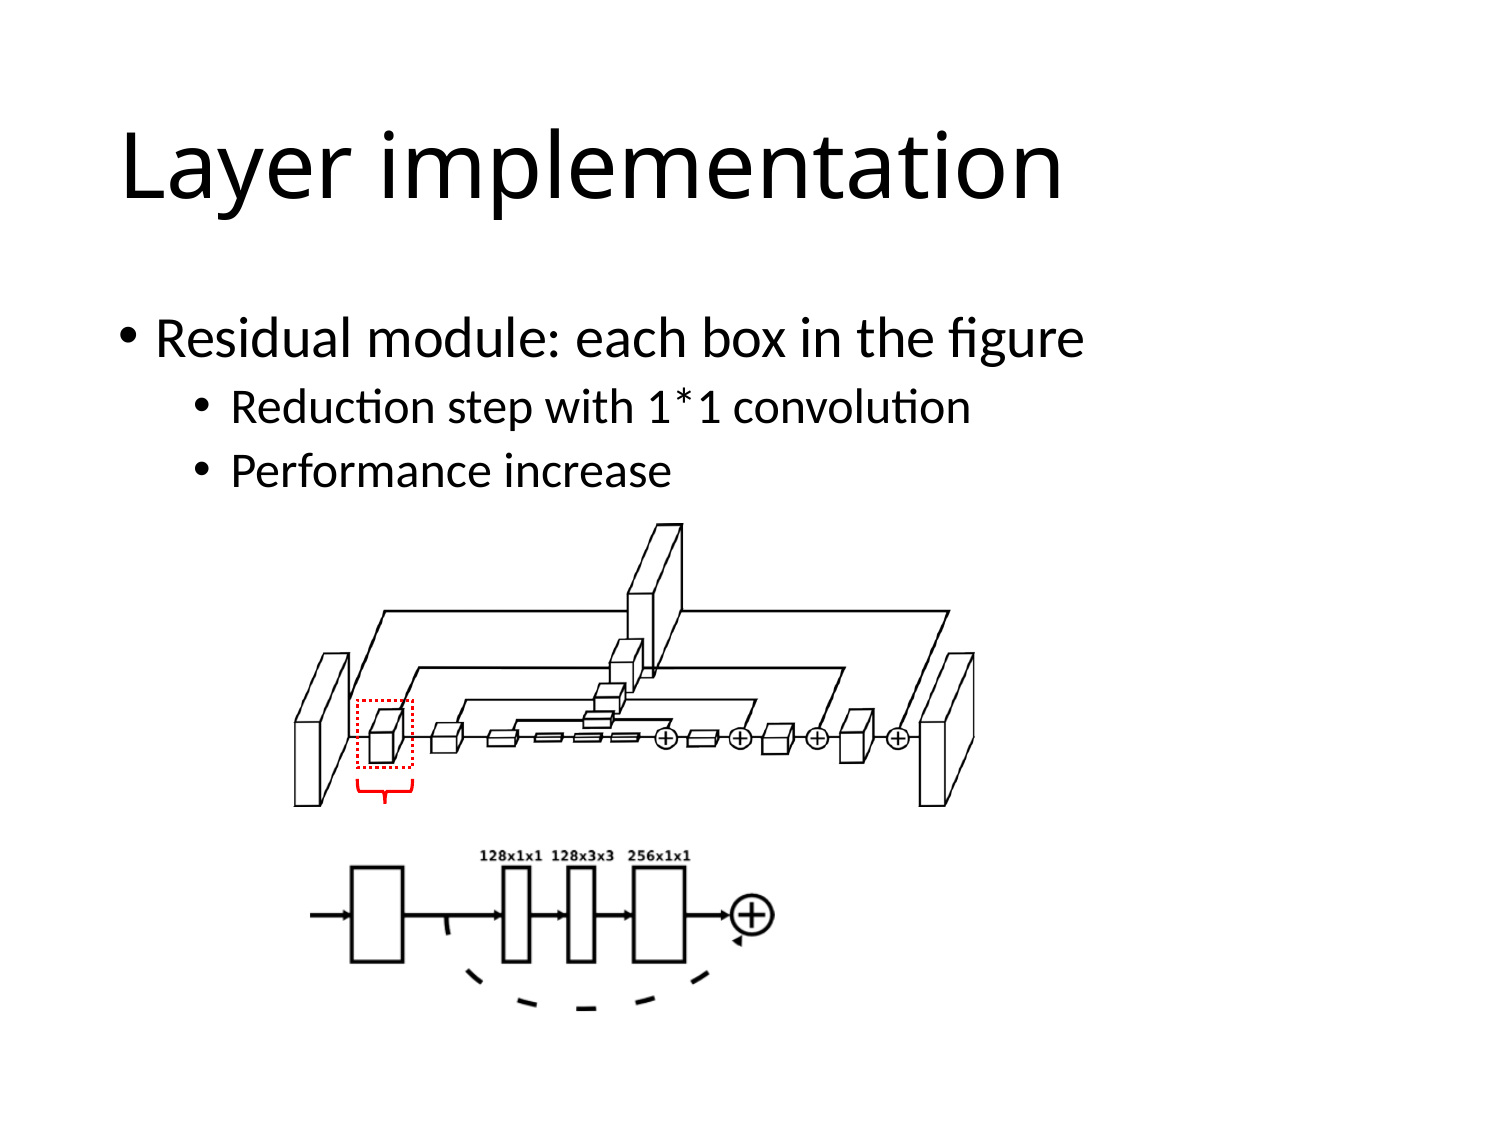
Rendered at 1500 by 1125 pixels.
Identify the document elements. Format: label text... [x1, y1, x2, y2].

picture [286, 520, 981, 812]
list Residual module: each box in the figure Reduction step with 1*1 convolution Performance increase [103, 299, 1397, 1014]
picture [300, 841, 785, 1019]
title Layer implementation [103, 59, 1397, 278]
